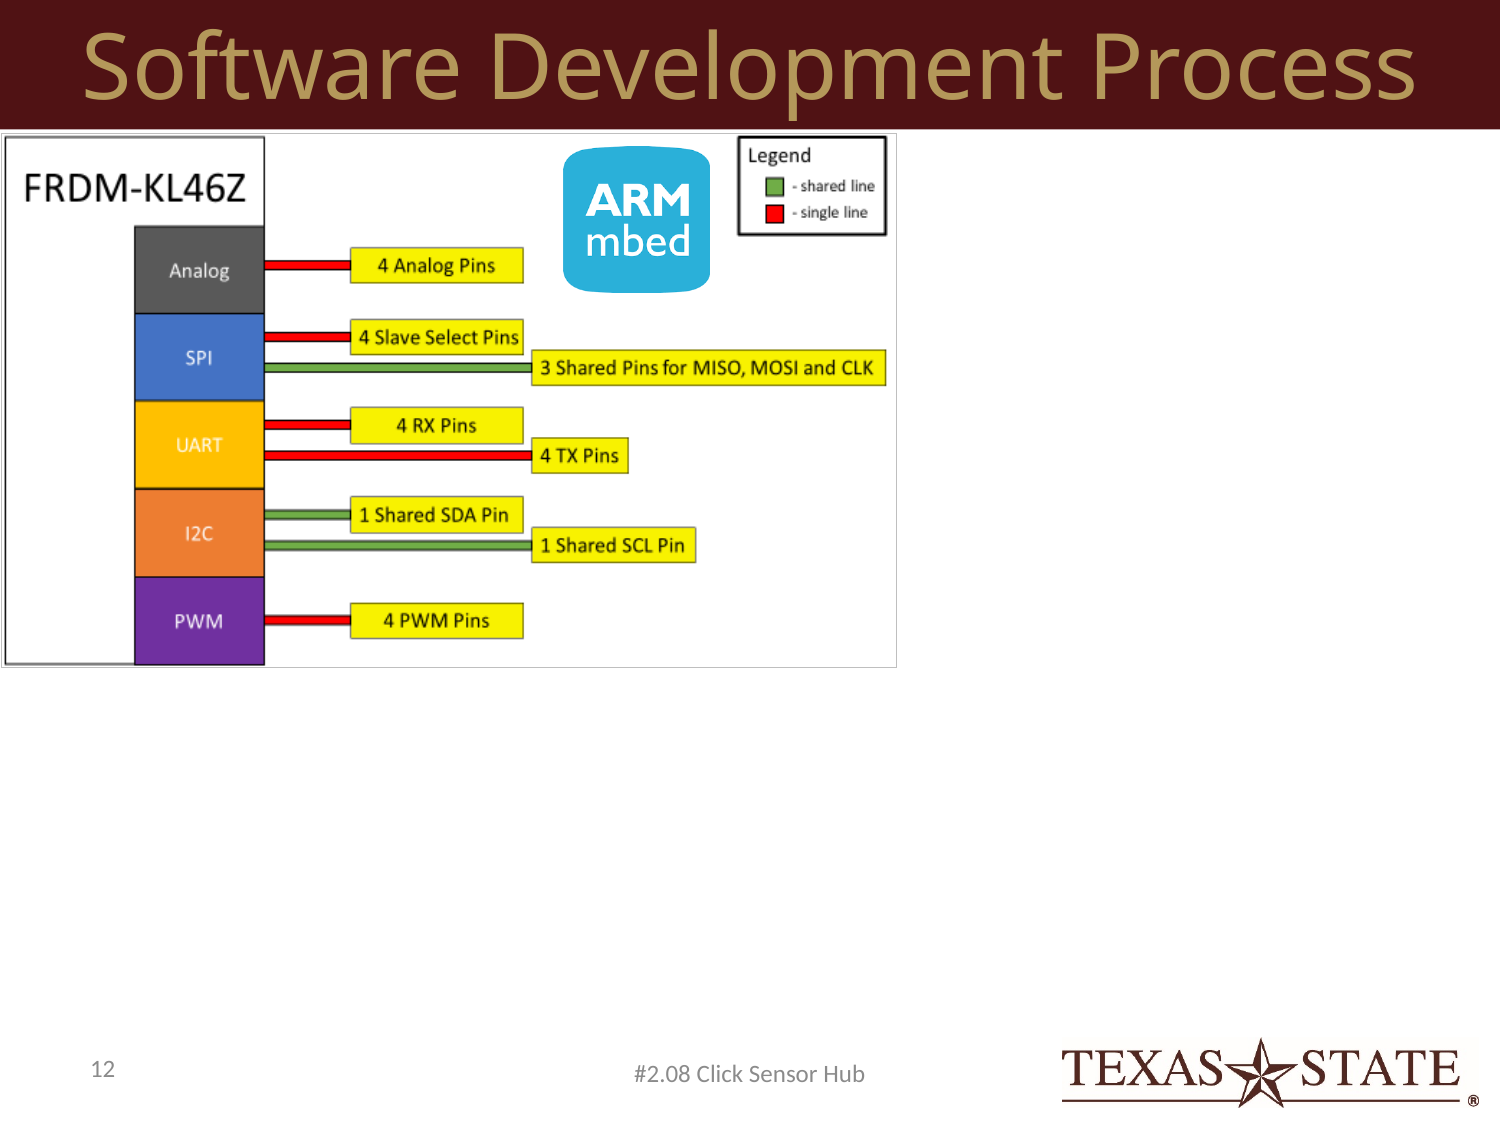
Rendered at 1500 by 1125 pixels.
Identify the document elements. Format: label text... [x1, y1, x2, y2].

footer #2.08 Click Sensor Hub [512, 1042, 988, 1103]
picture [1062, 1037, 1479, 1108]
text_box Software Development Process [1, 0, 1500, 126]
text_box [0, 0, 1500, 131]
picture [1, 133, 897, 668]
slide_number 12 [75, 1037, 425, 1098]
